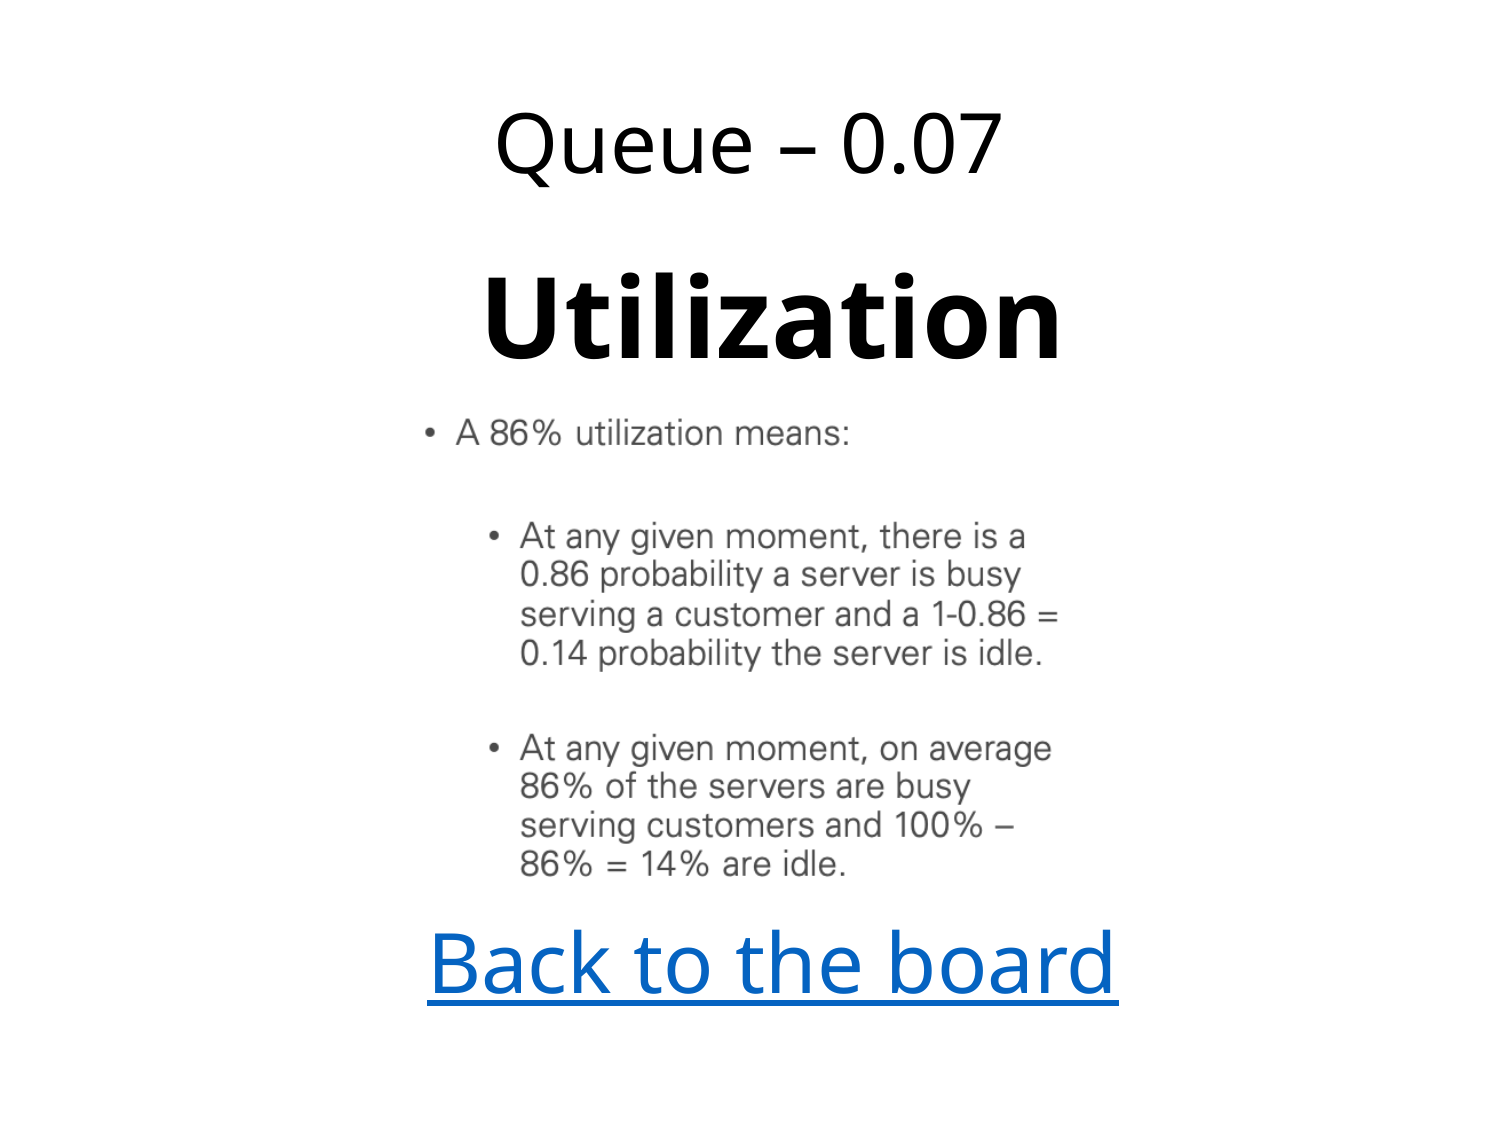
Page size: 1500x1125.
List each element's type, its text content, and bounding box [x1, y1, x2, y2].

picture [390, 390, 1110, 916]
text_box Utilization [176, 238, 1370, 389]
text_box Queue – 0.07 [96, 83, 1404, 198]
text_box Back to the board [360, 902, 1186, 1031]
